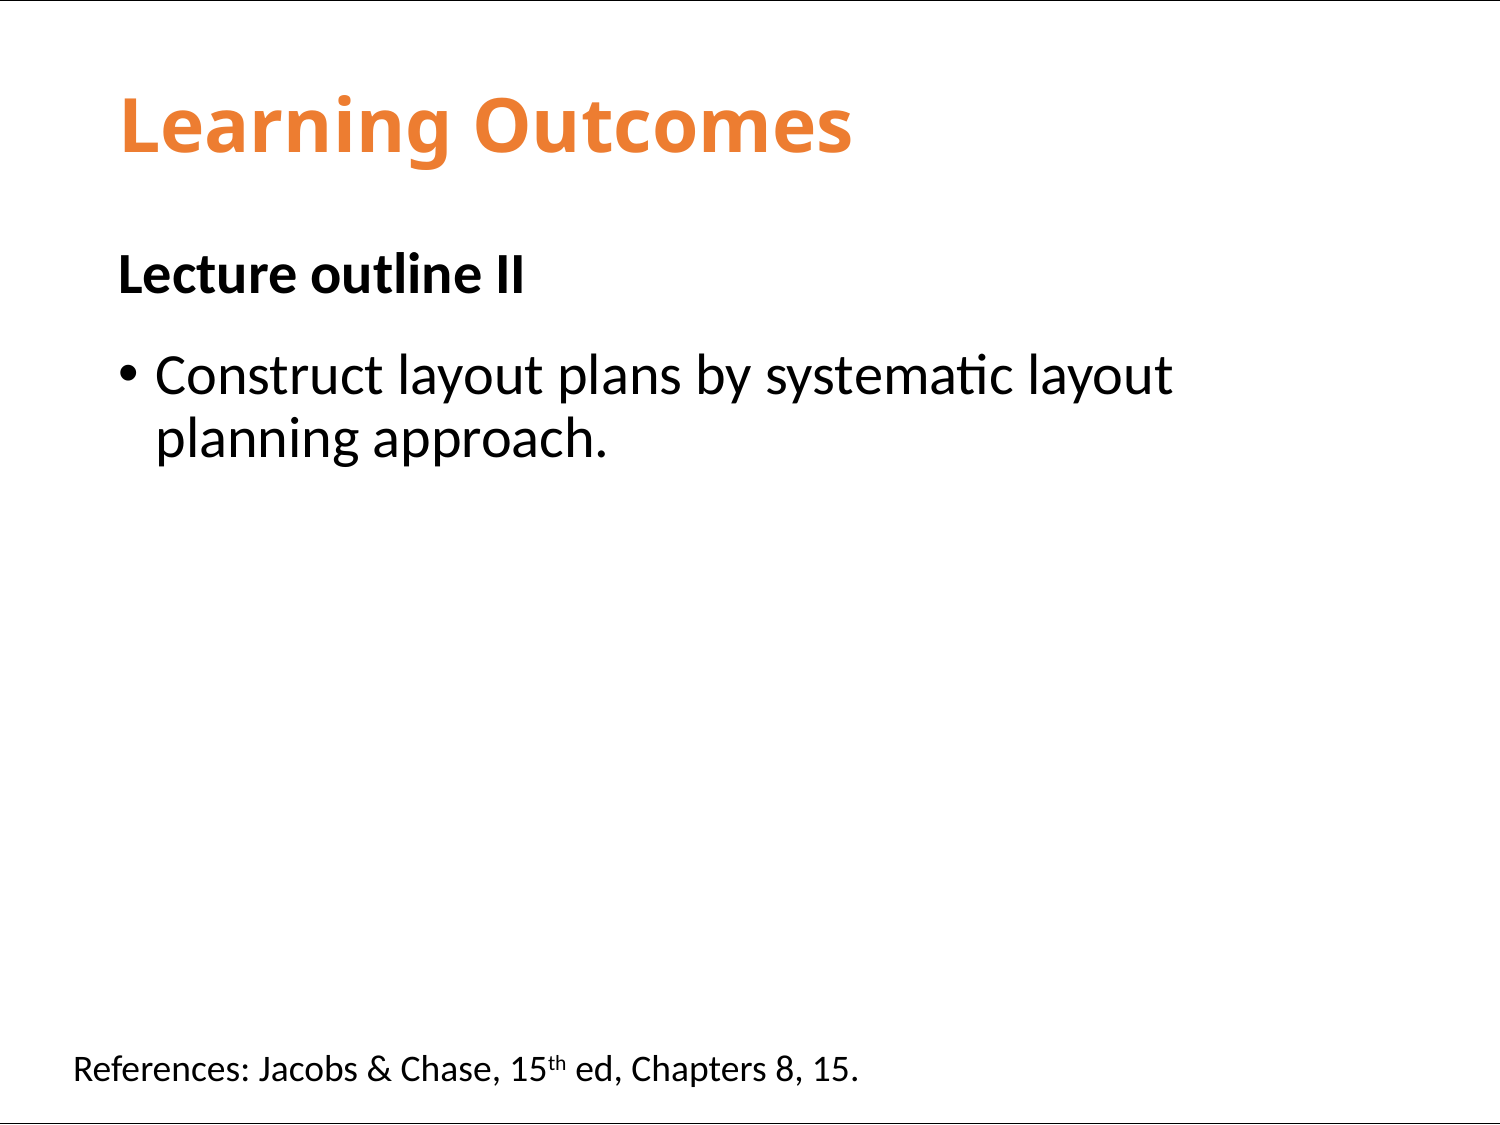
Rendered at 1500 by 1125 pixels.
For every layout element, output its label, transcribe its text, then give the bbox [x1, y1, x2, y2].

title Learning Outcomes [103, 59, 1397, 196]
list Lecture outline II Construct layout plans by systematic layout planning approach. [103, 236, 1397, 1022]
text_box References: Jacobs & Chase, 15th ed, Chapters 8, 15. [58, 1036, 875, 1097]
